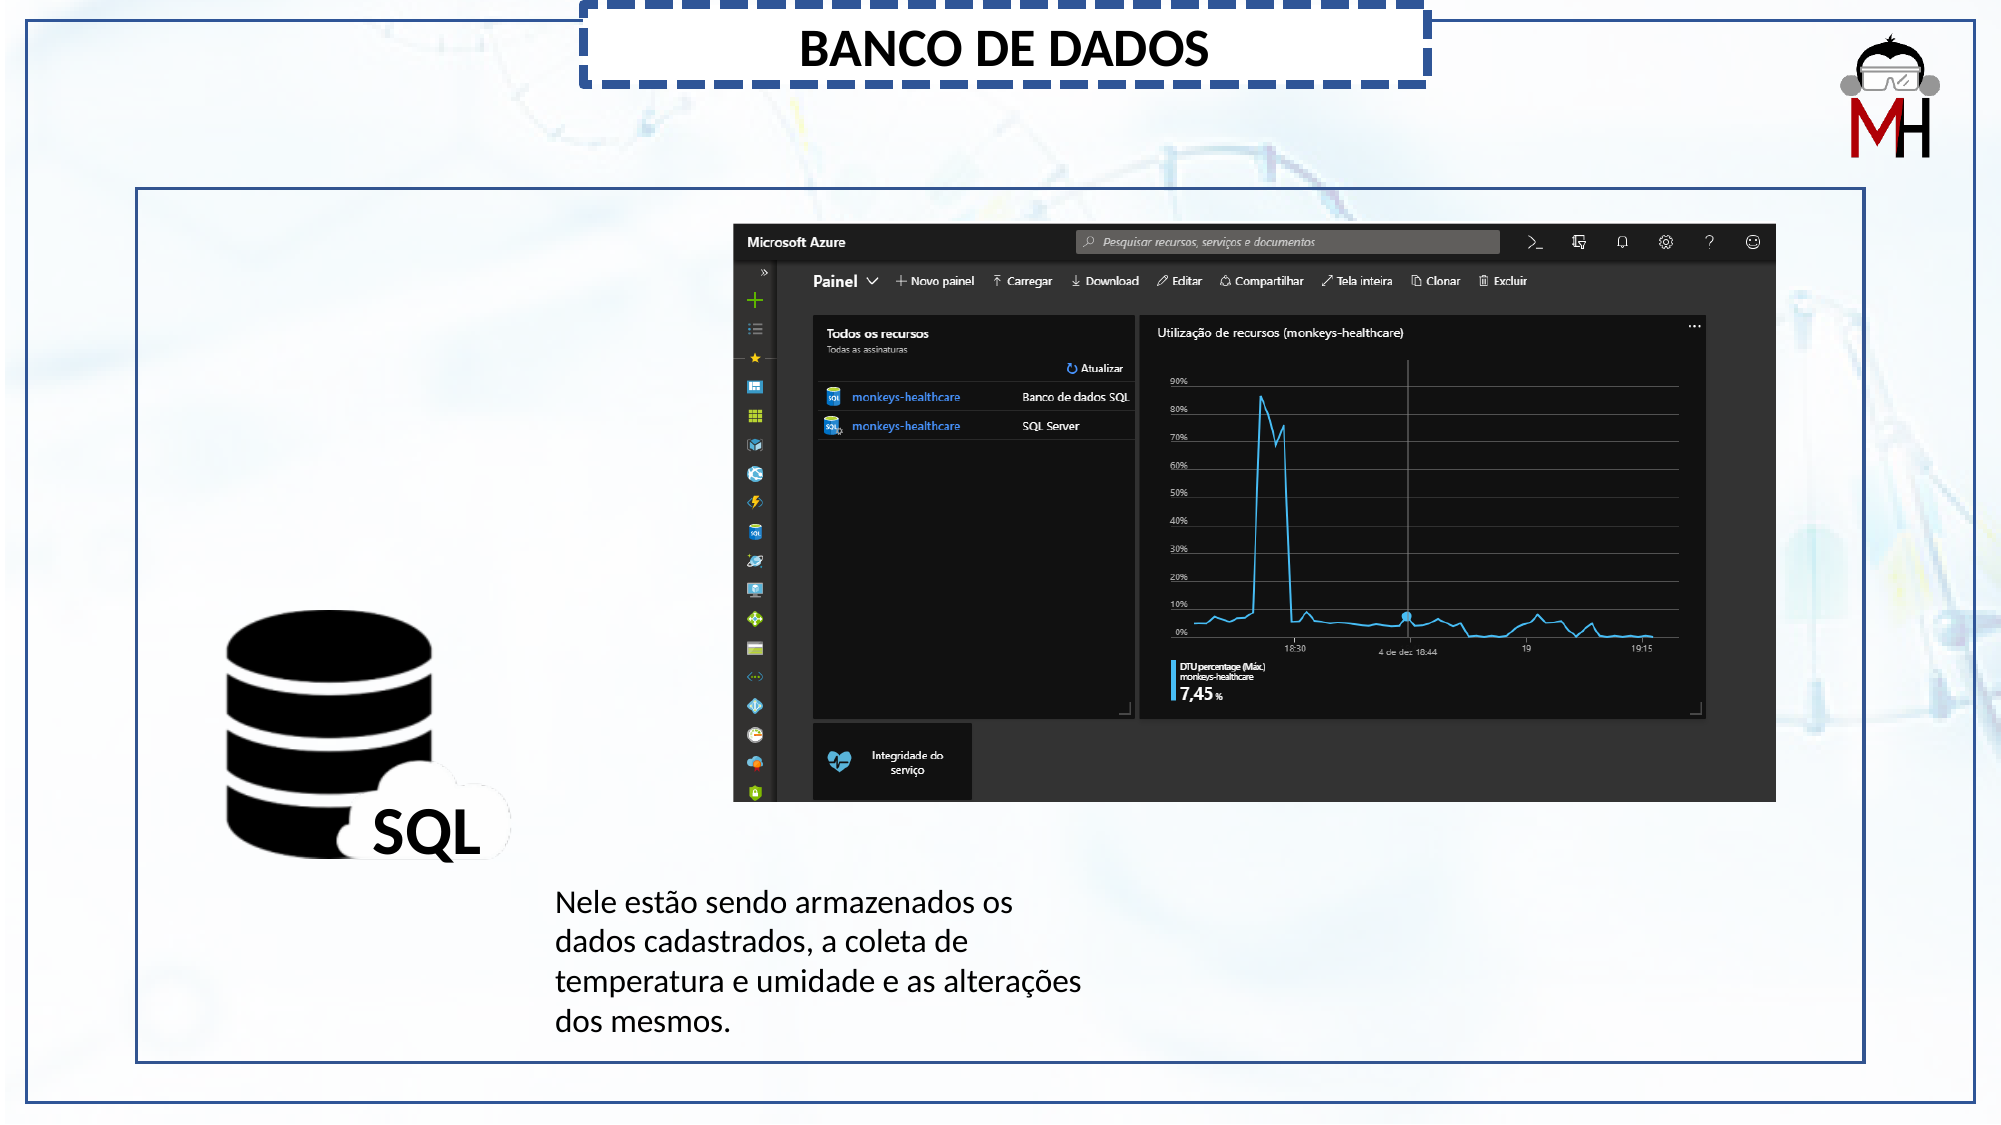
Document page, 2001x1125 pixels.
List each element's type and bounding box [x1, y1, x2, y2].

picture [733, 221, 1776, 802]
list [5, 0, 2000, 1124]
picture [1818, 22, 1962, 166]
text_box [202, 610, 535, 873]
